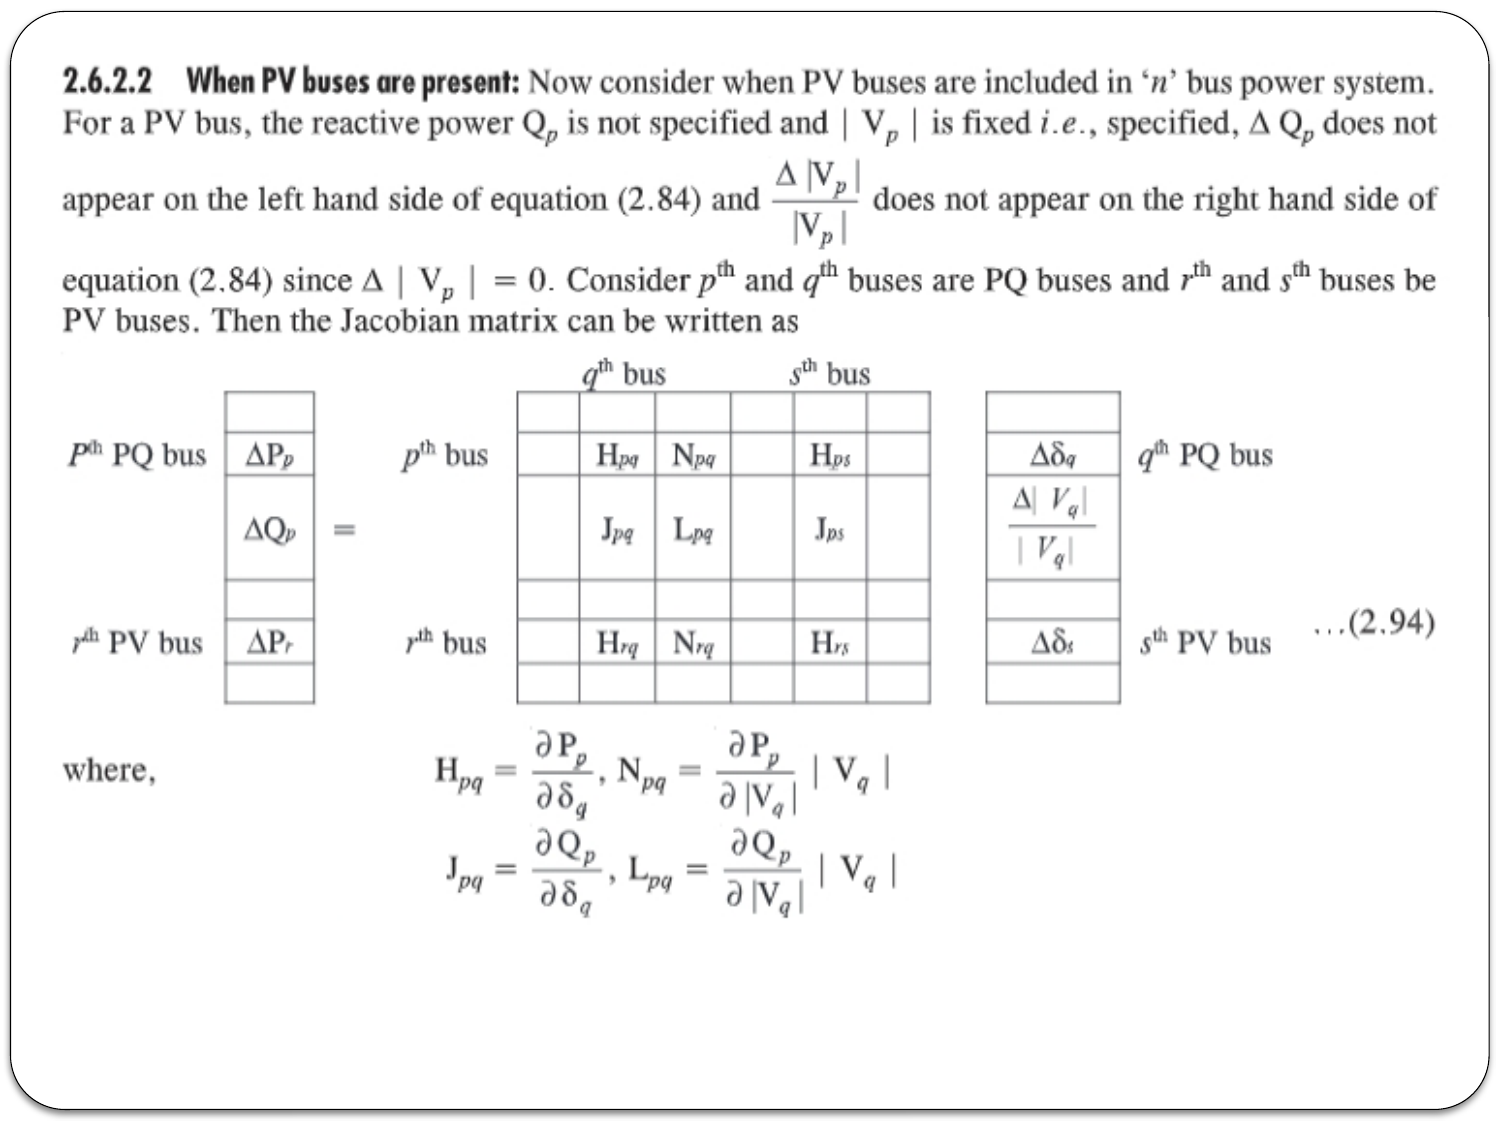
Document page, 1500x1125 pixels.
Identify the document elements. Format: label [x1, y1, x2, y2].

picture [46, 58, 1484, 926]
